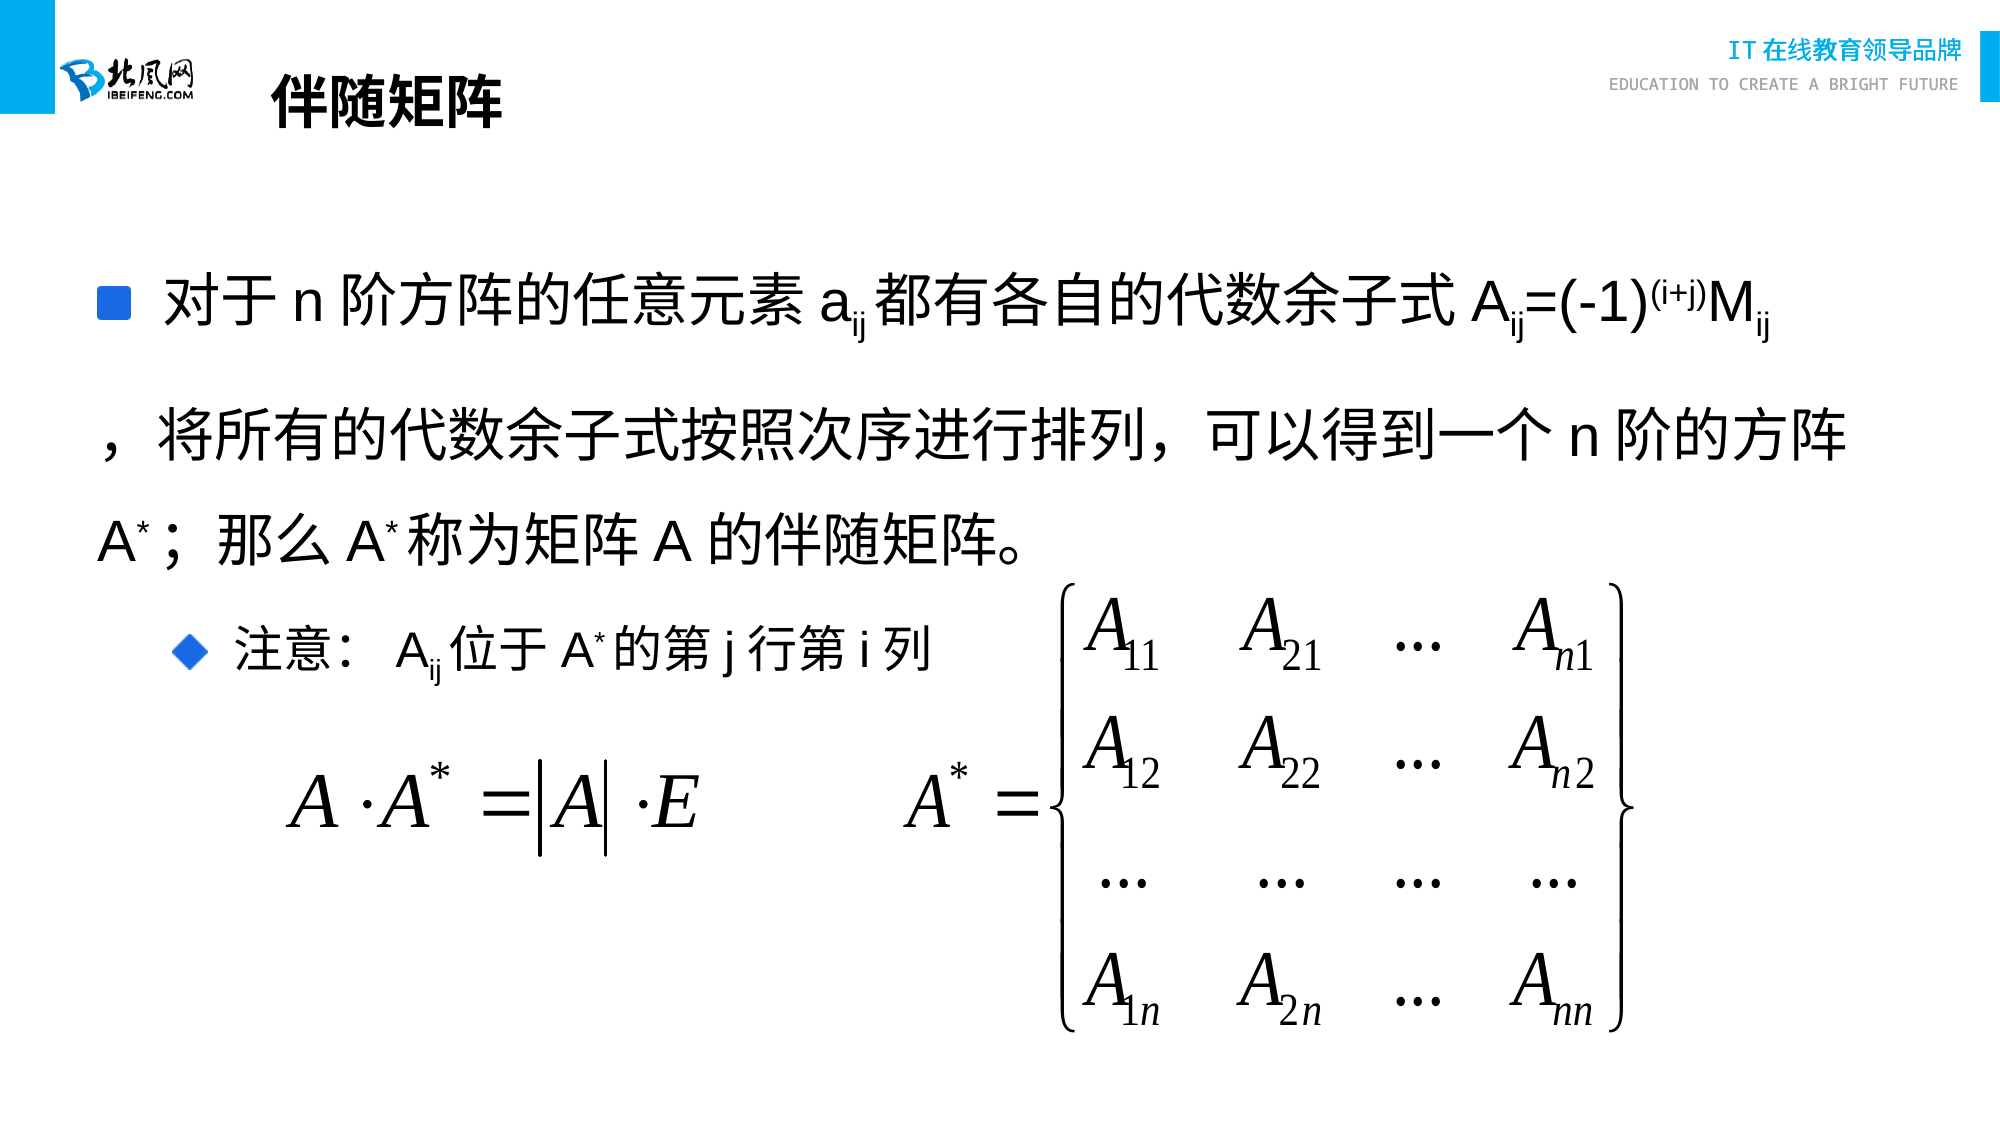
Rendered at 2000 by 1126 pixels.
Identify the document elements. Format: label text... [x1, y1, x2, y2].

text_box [272, 742, 720, 874]
title 伴随矩阵 [255, 42, 1606, 167]
picture [172, 634, 208, 670]
text_box 对于n阶方阵的任意元素aij都有各自的代数余子式Aij=(-1)(i+j)Mij ，将所有的代数余子式按照次序进行排列，可以得到一个n阶的方阵A*；那么A*称为矩阵A的伴随矩阵。 注意：Aij位于A*的第j行第i列 [82, 216, 1873, 1033]
picture [56, 53, 198, 103]
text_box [891, 564, 1651, 1052]
picture [97, 286, 131, 320]
